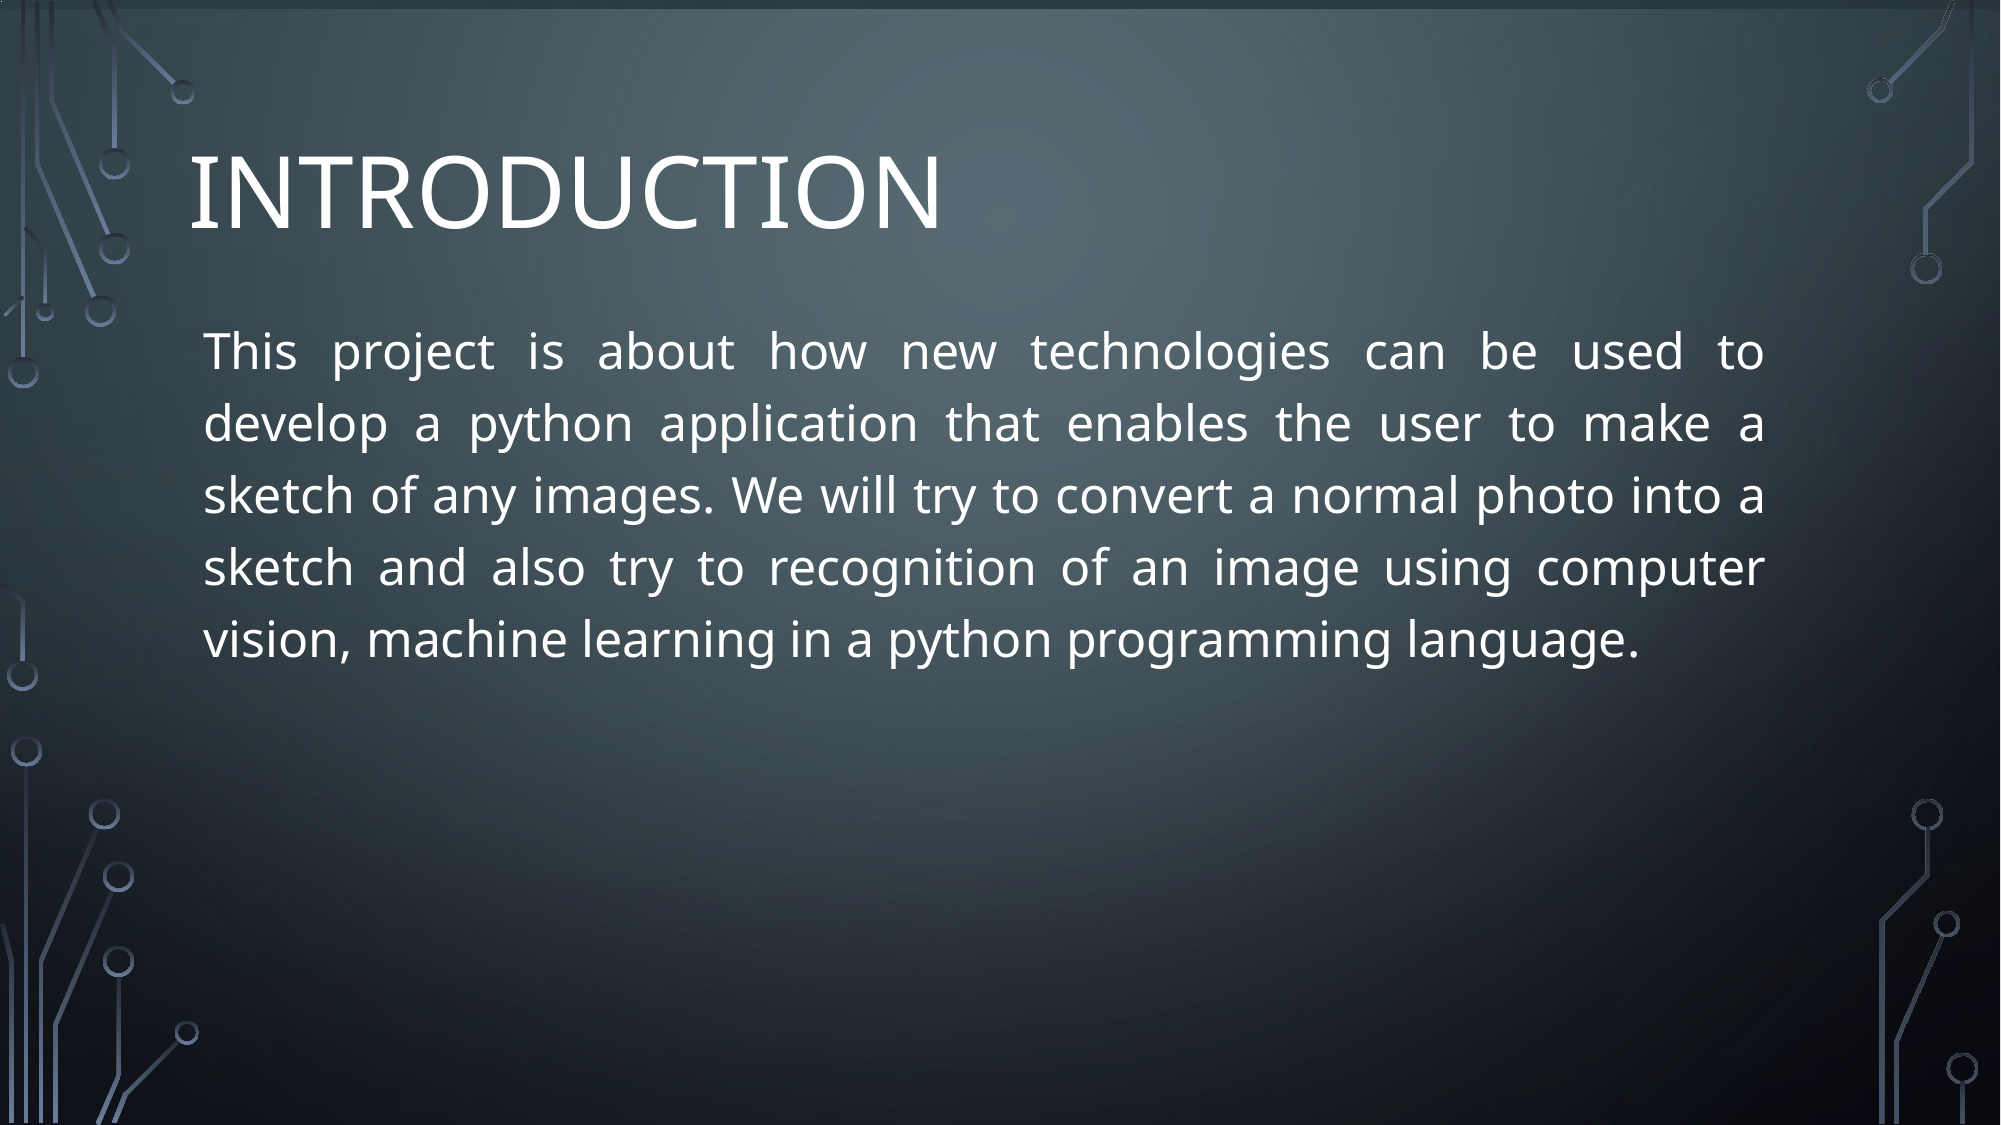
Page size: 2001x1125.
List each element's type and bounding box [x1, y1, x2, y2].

text_box [1866, 0, 1978, 1124]
text_box [0, 0, 201, 1125]
text_box [201, 0, 2000, 1125]
